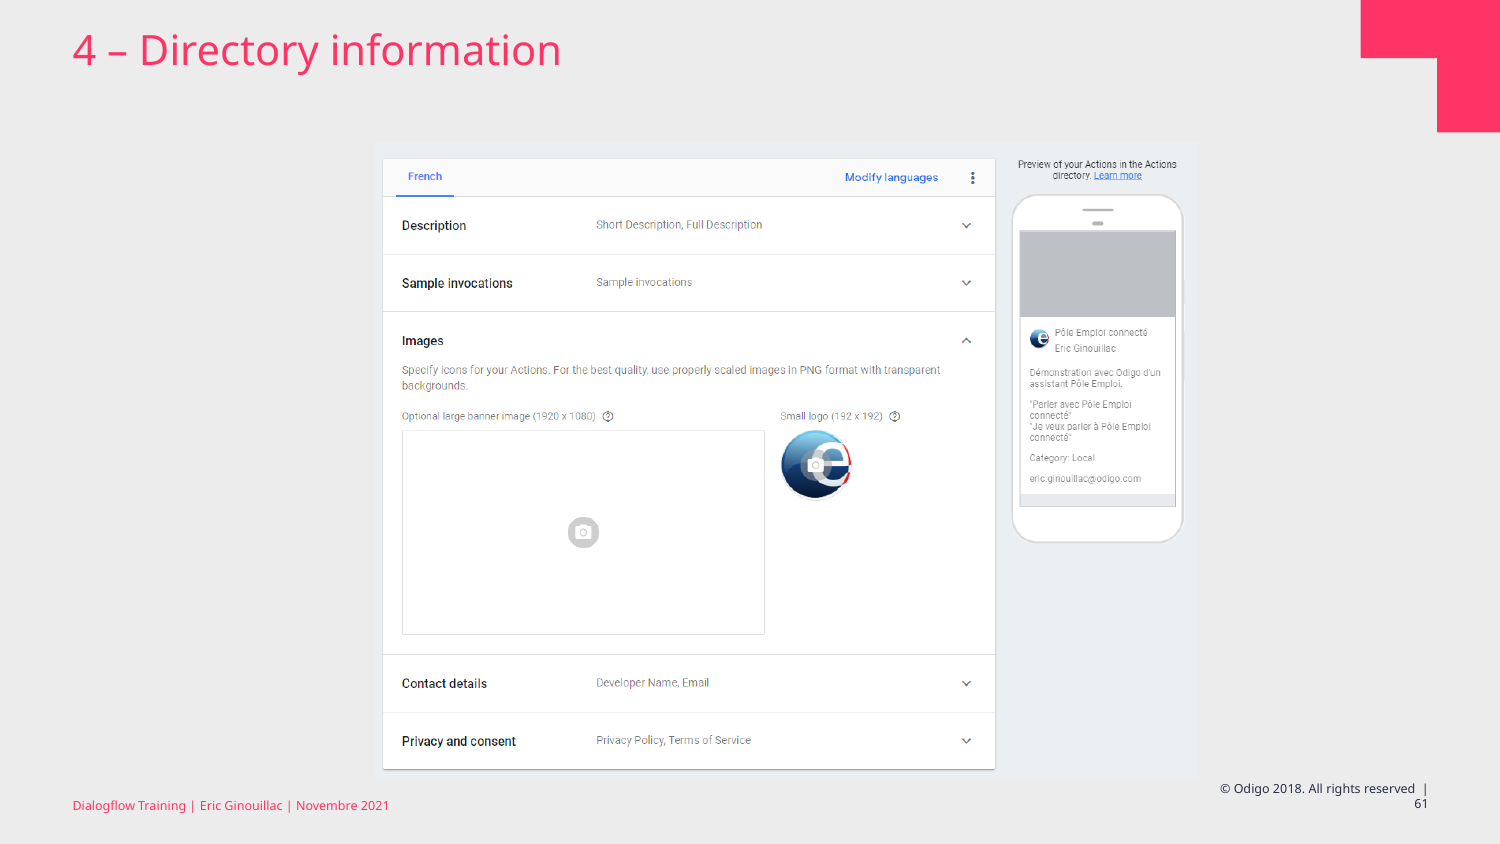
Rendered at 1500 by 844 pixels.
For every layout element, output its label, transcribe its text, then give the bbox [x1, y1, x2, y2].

picture [374, 142, 1199, 780]
title 4 – Directory information [1, 0, 1146, 133]
